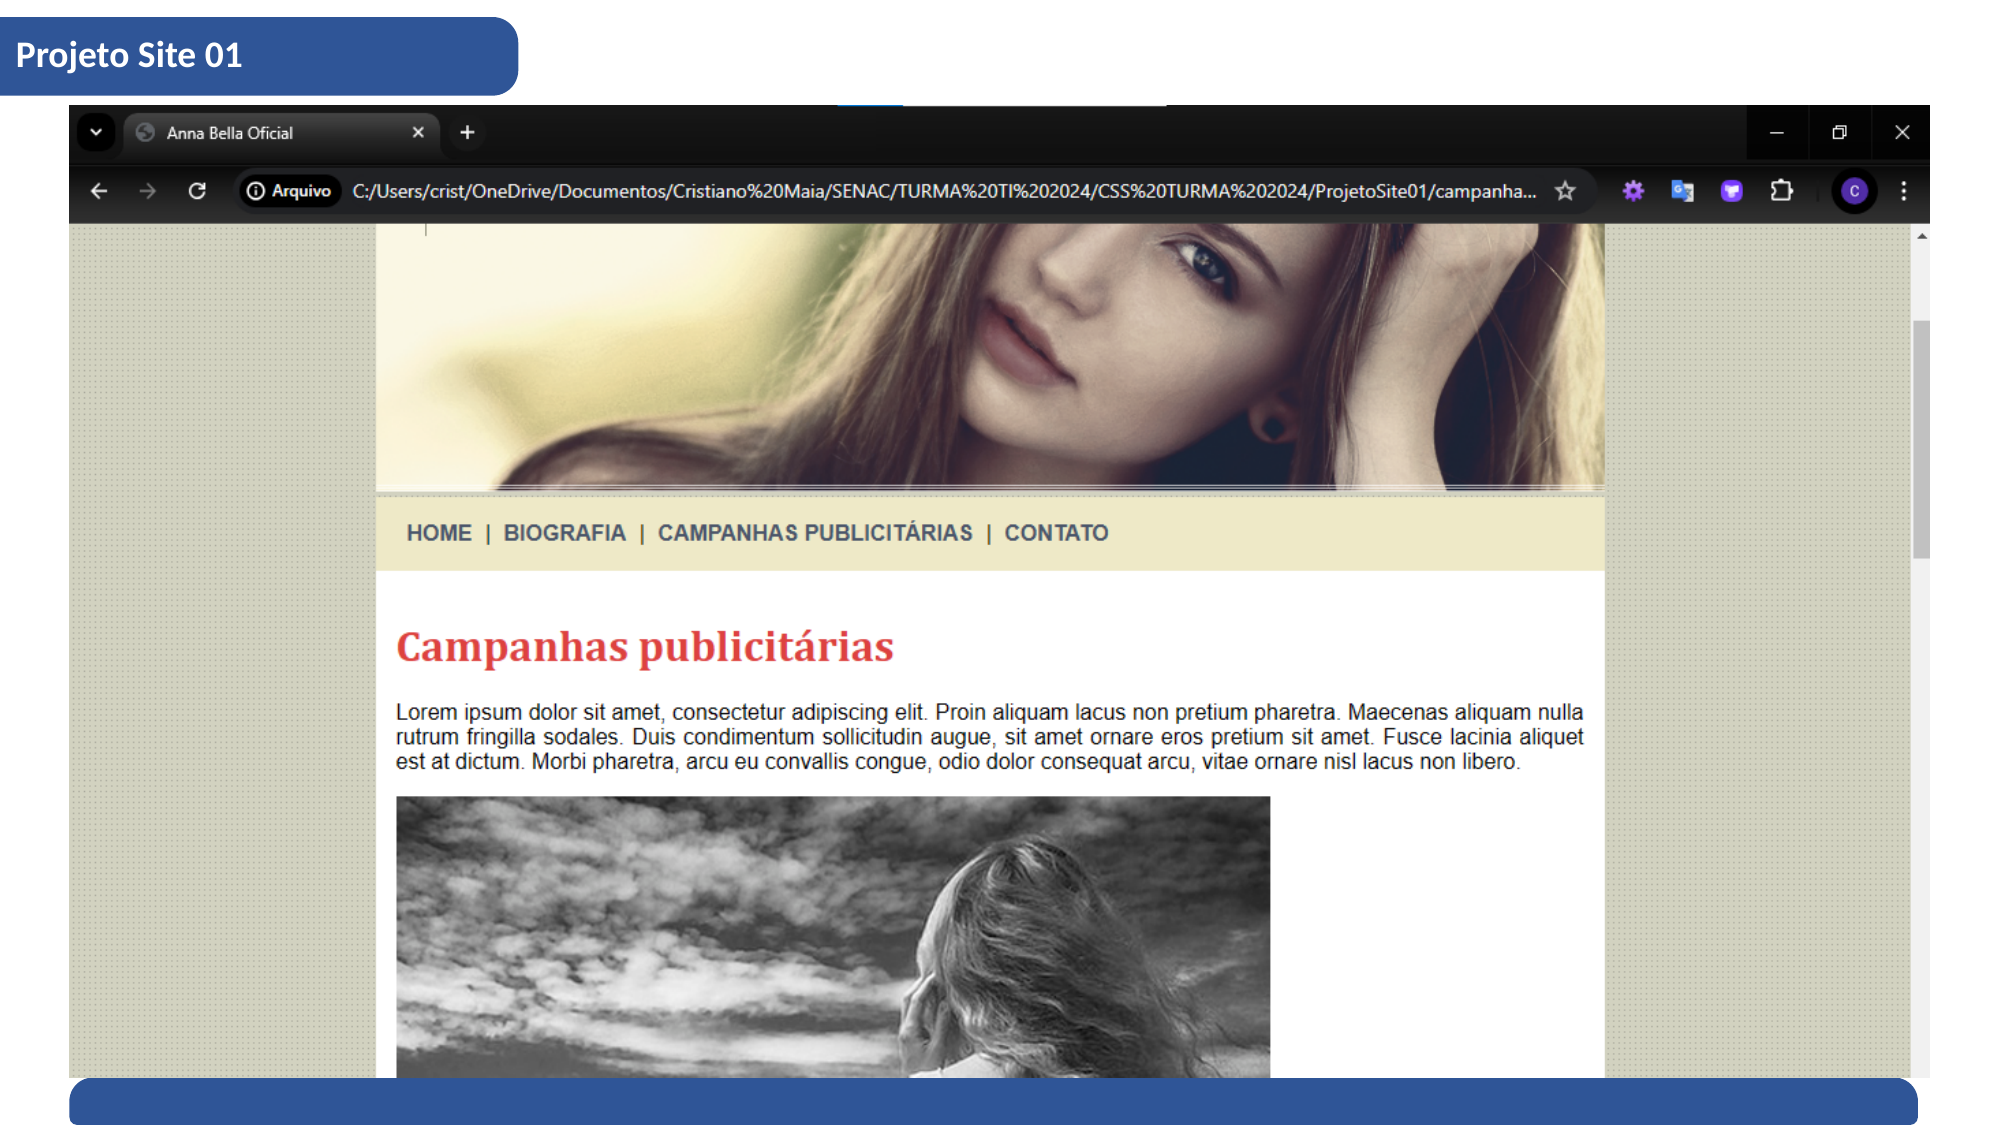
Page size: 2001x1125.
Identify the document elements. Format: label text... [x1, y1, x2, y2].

text_box [0, 15, 520, 97]
text_box [68, 1078, 1919, 1125]
text_box Projeto Site 01 [1, 22, 259, 83]
picture [69, 105, 1930, 1078]
